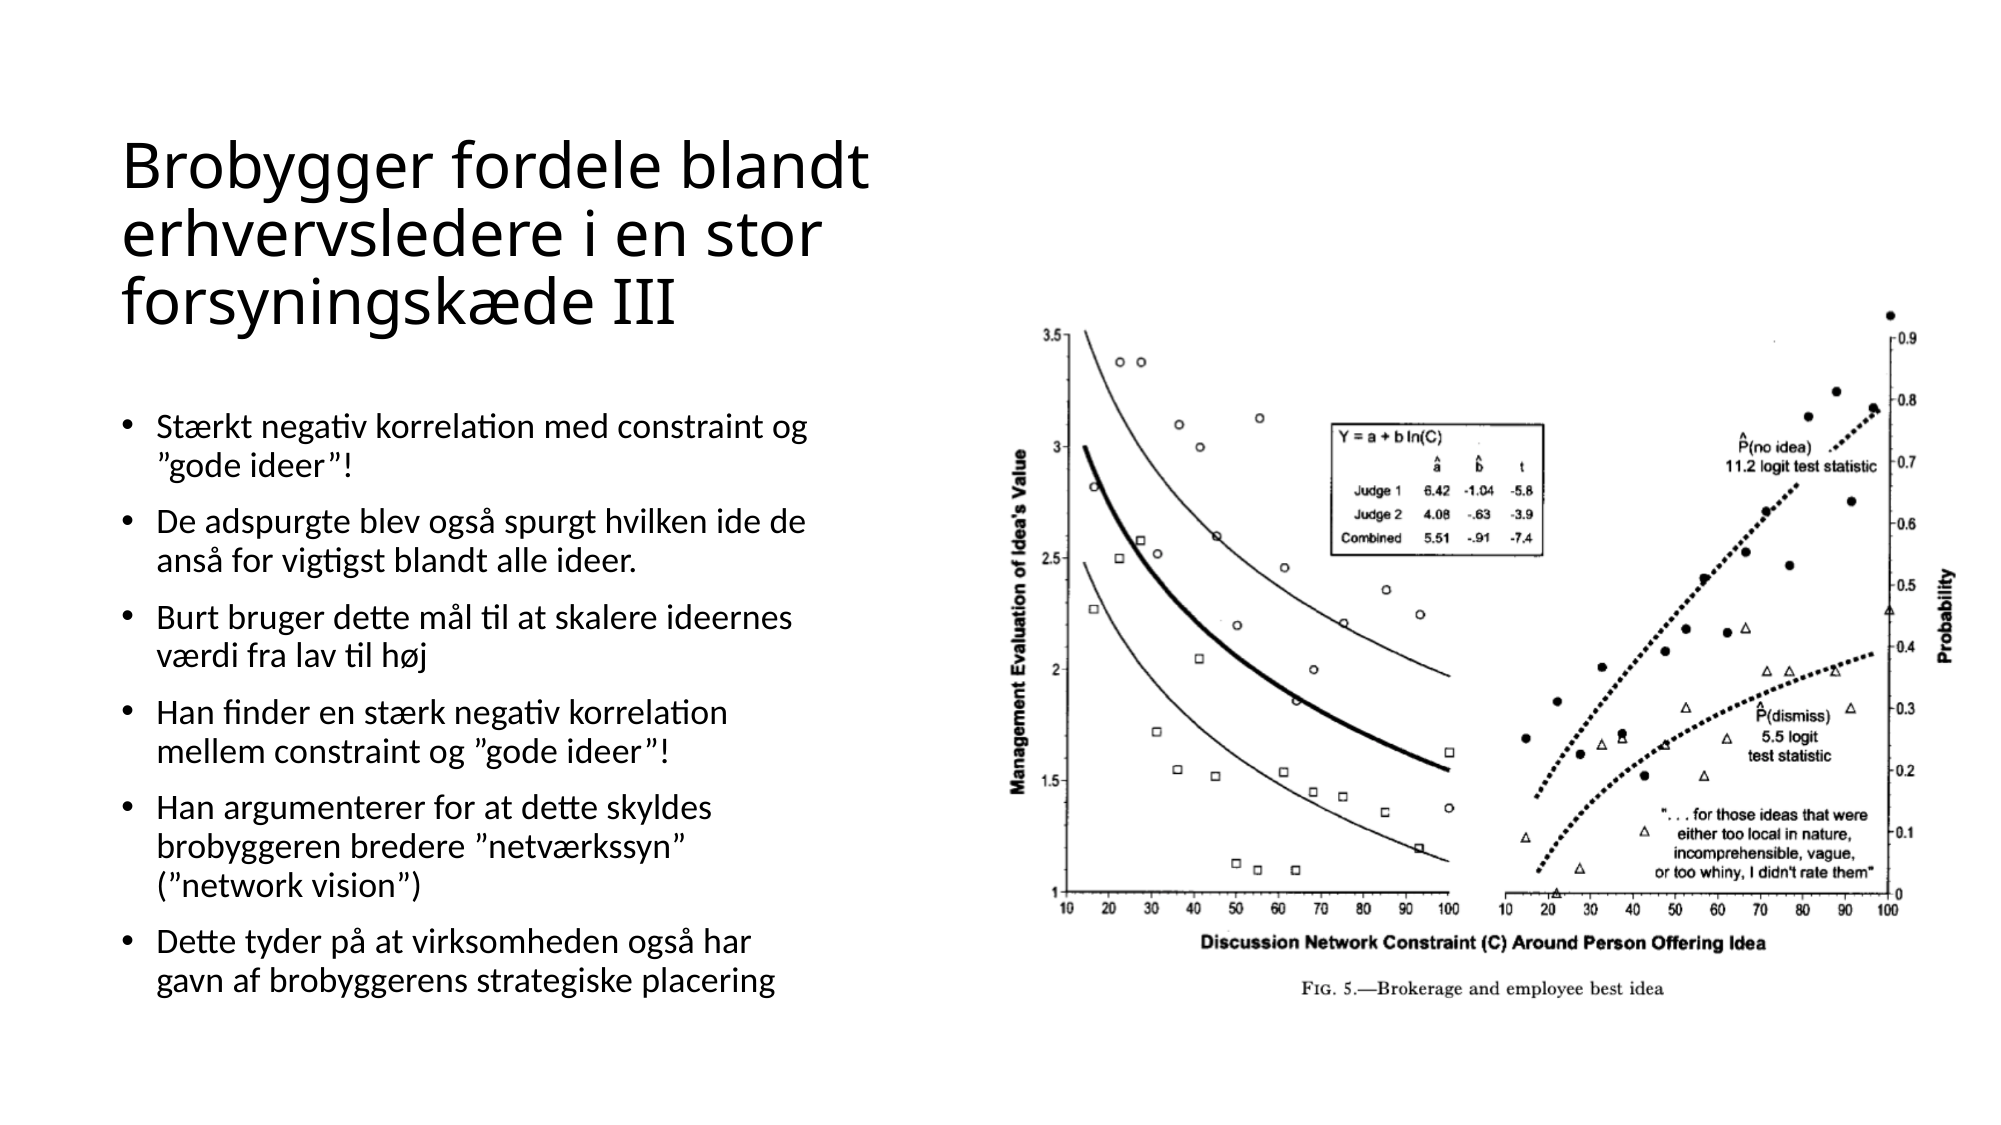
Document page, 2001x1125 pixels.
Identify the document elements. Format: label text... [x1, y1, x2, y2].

title Brobygger fordele blandt erhvervsledere i en stor forsyningskæde III [106, 103, 918, 370]
list Stærkt negativ korrelation med constraint og ”gode ideer”! De adspurgte blev også spurgt hvilken ide de anså for vigtigst blandt alle ideer. Burt bruger dette mål til at skalere ideernes værdi fra lav til høj Han finder en stærk negativ korrelation mellem constraint og ”gode ideer”! Han argumenterer for at dette skyldes brobyggeren bredere ”netværkssyn” (”network vision”) Dette tyder på at virksomheden også har gavn af brobyggerens strategiske placering [106, 399, 829, 1021]
picture [983, 286, 1981, 1021]
